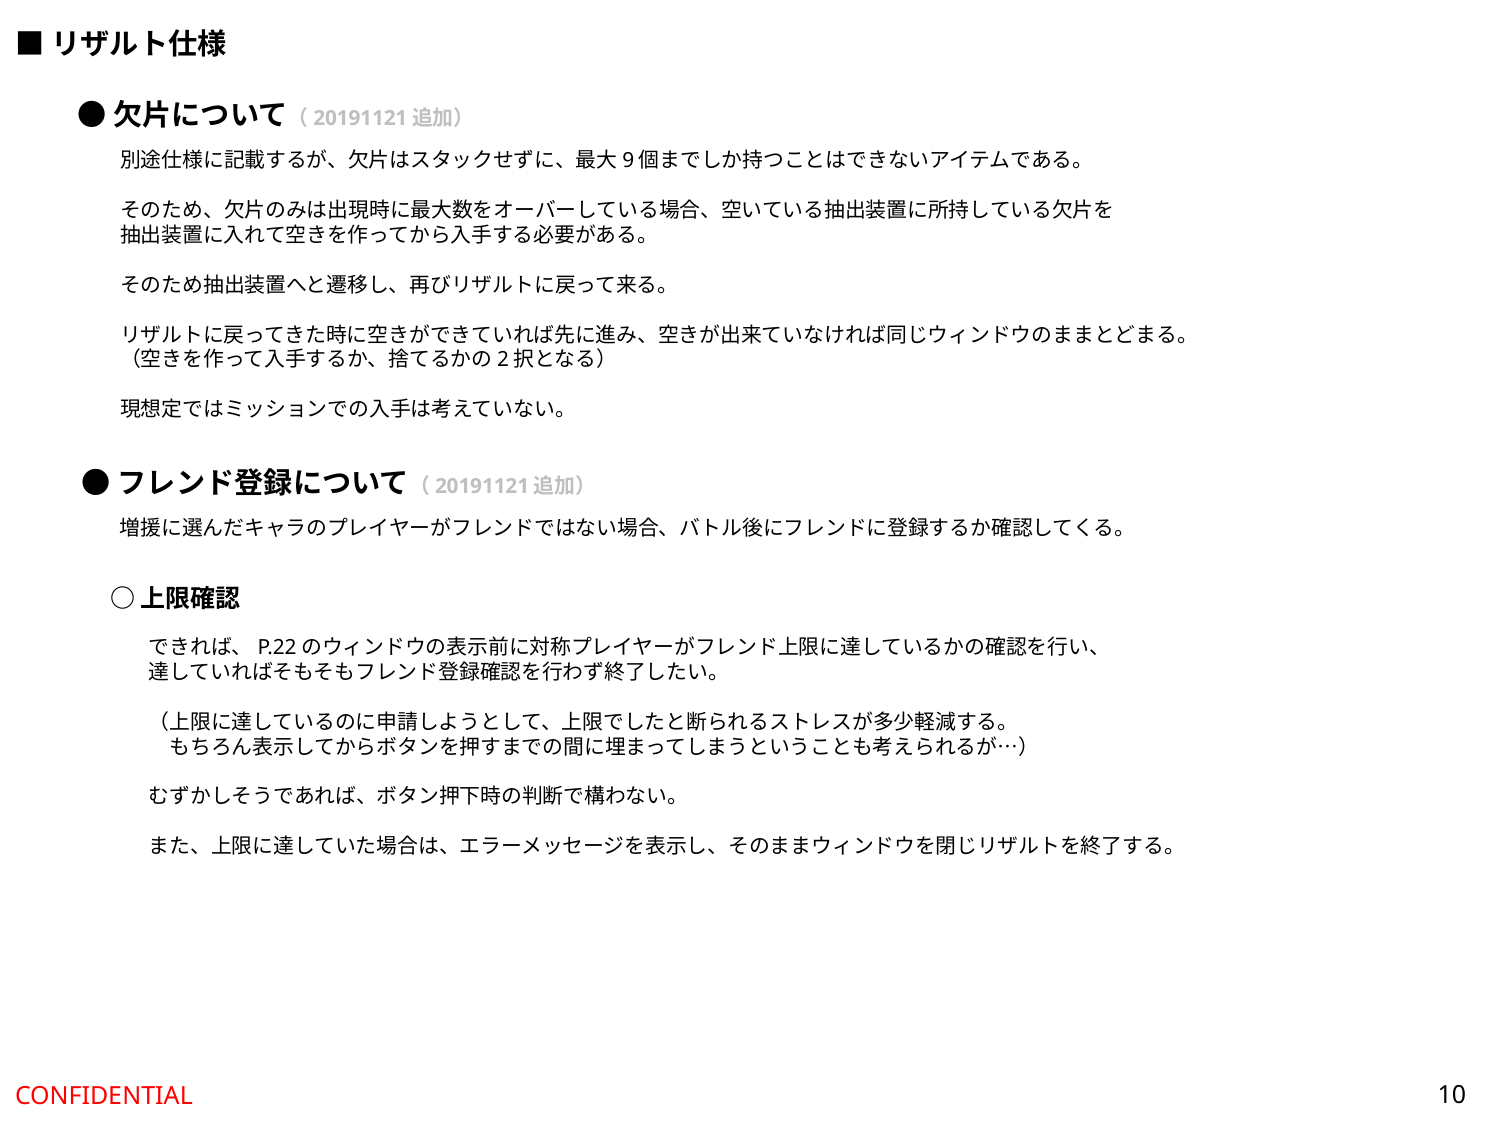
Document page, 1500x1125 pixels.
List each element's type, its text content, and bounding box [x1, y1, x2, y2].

text_box ○上限確認 [95, 575, 256, 621]
text_box できれば、P.22のウィンドウの表示前に対称プレイヤーがフレンド上限に達しているかの確認を行い、 達していればそもそもフレンド登録確認を行わず終了したい。 （上限に達しているのに申請しようとして、上限でしたと断られるストレスが多少軽減する。 もちろん表示してからボタンを押すまでの間に埋まってしまうということも考えられるが…） むずかしそうであれば、ボタン押下時の判断で構わない。 また、上限に達していた場合は、エラーメッセージを表示し、そのままウィンドウを閉じリザルトを終了する。 [134, 625, 1200, 866]
text_box ■リザルト仕様 [0, 17, 242, 68]
text_box 別途仕様に記載するが、欠片はスタックせずに、最大9個までしか持つことはできないアイテムである。 そのため、欠片のみは出現時に最大数をオーバーしている場合、空いている抽出装置に所持している欠片を 抽出装置に入れて空きを作ってから入手する必要がある。 そのため抽出装置へと遷移し、再びリザルトに戻って来る。 リザルトに戻ってきた時に空きができていれば先に進み、空きが出来ていなければ同じウィンドウのままとどまる。 （空きを作って入手するか、捨てるかの2択となる） 現想定ではミッションでの入手は考えていない。 [105, 138, 1213, 429]
text_box ●欠片について（20191121追加） [62, 88, 490, 139]
text_box 増援に選んだキャラのプレイヤーがフレンドではない場合、バトル後にフレンドに登録するか確認してくる。 [105, 507, 1151, 548]
footer CONFIDENTIAL [0, 1065, 507, 1125]
slide_number 10 [1143, 1065, 1482, 1125]
text_box ●フレンド登録について（20191121追加） [66, 456, 611, 507]
